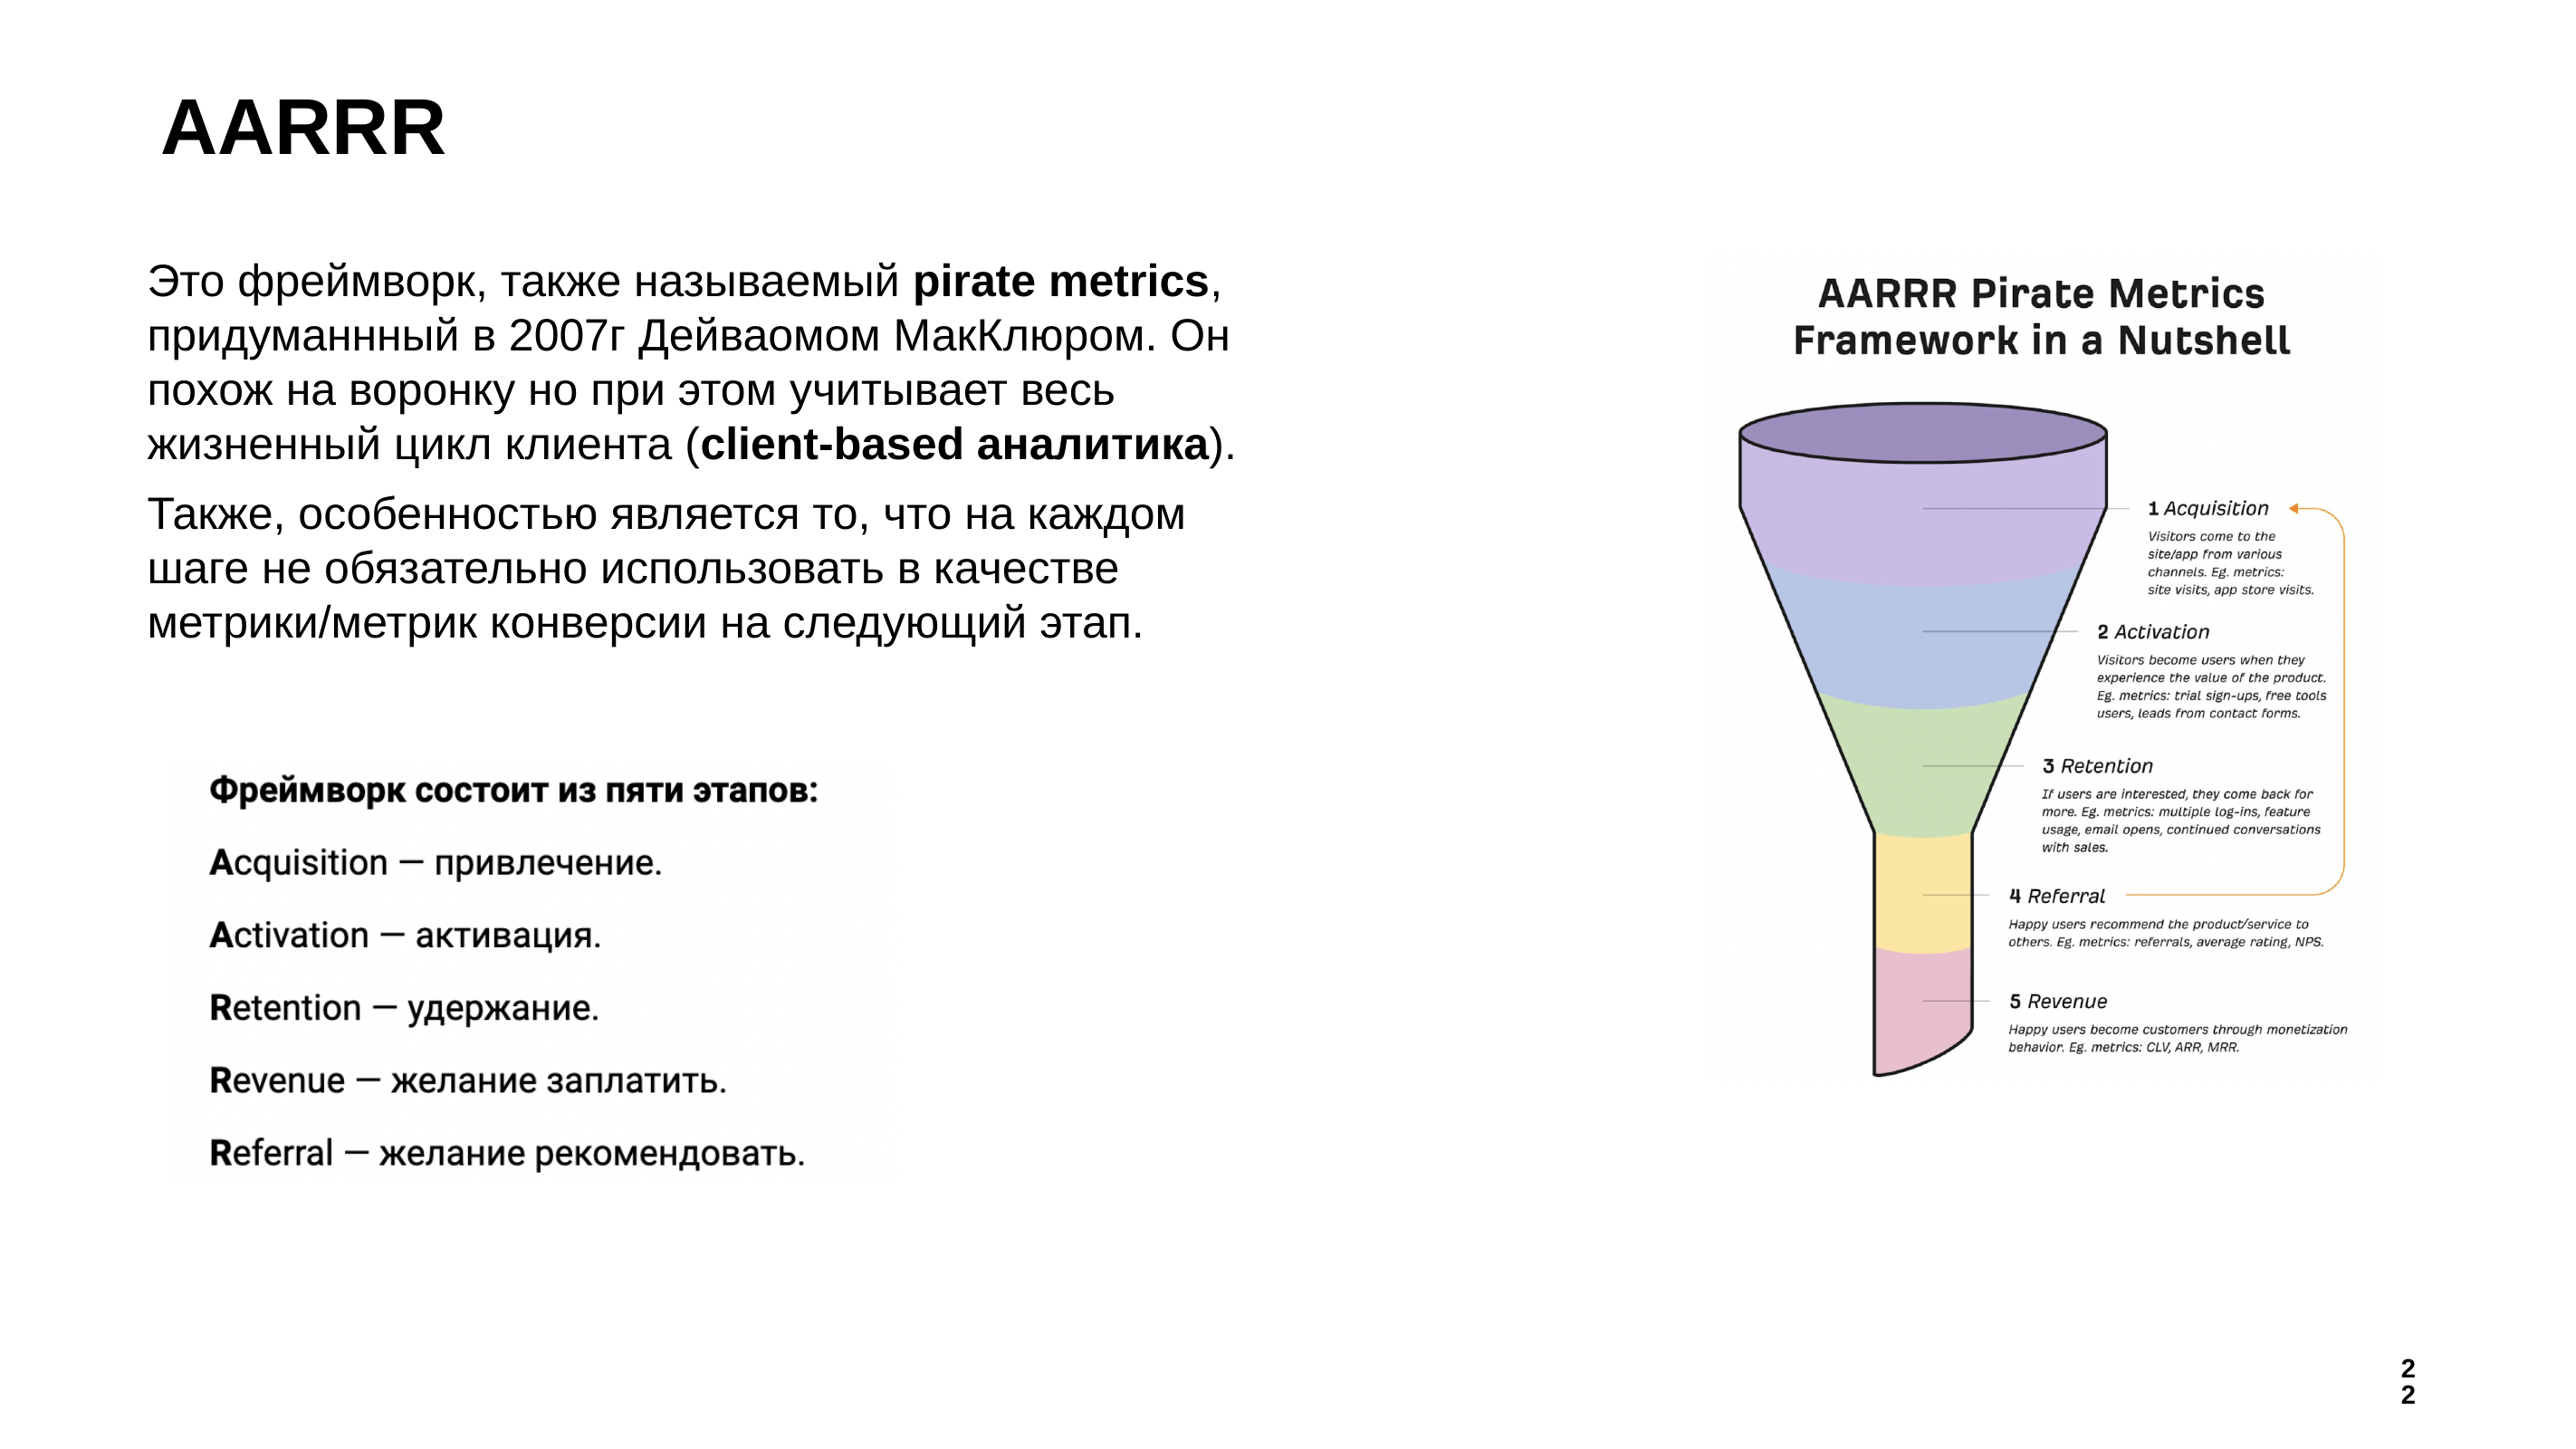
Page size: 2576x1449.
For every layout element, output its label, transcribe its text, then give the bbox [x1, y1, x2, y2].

picture [168, 759, 899, 1186]
slide_number 22 [2400, 1350, 2417, 1384]
picture [1704, 251, 2384, 1085]
list Это фреймворк, также называемый pirate metrics, придуманнный в 2007г Дейваомом МакКлюром. Он похож на воронку но при этом учитывает весь жизненный цикл клиента (client-based аналитика). Также, особенностью является то, что на каждом шаге не обязательно использовать в качестве метрики/метрик конверсии на следующий этап. [146, 251, 1281, 1300]
title AARRR [159, 85, 2416, 253]
